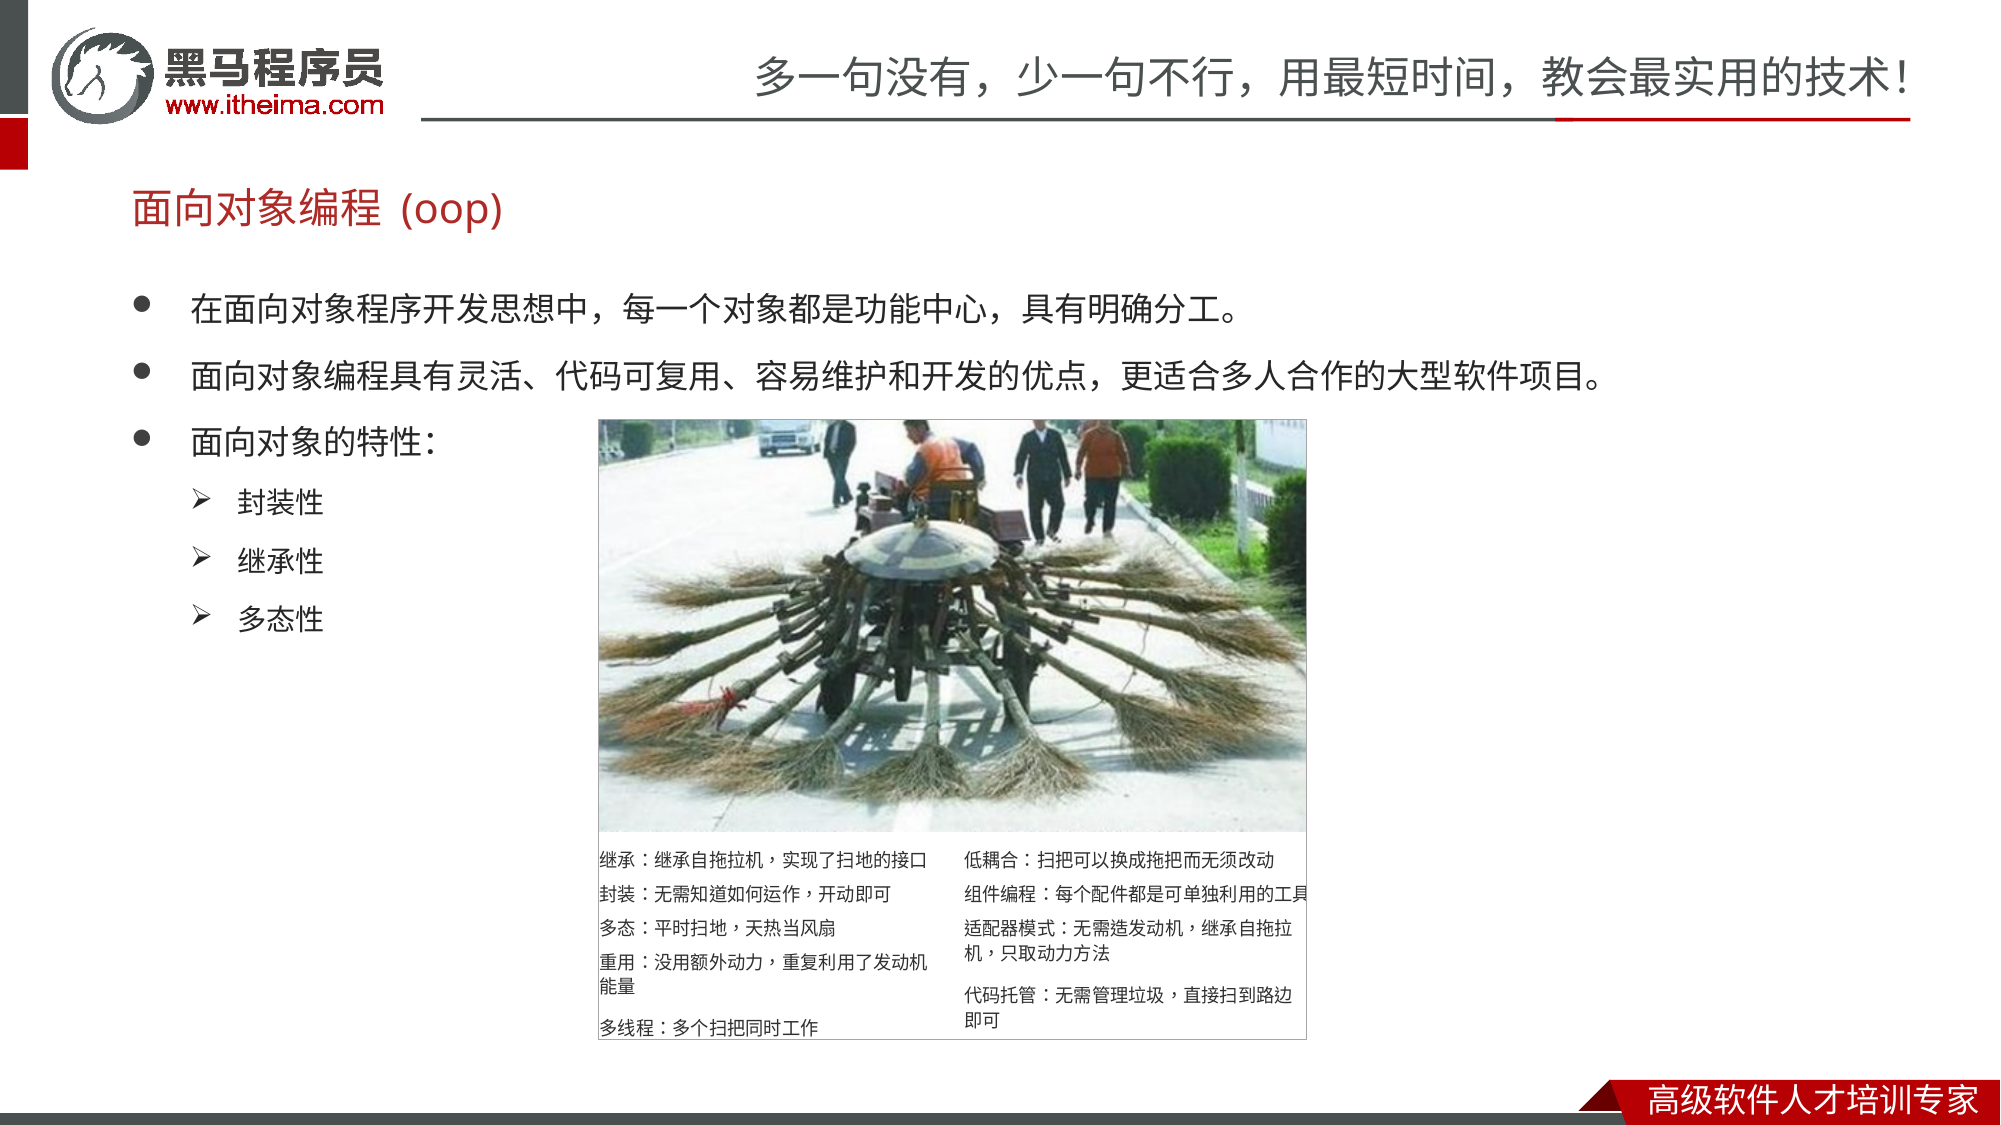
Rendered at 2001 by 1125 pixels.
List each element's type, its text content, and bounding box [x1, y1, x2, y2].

title 面向对象编程 (oop) [116, 164, 1880, 250]
list 在面向对象程序开发思想中，每一个对象都是功能中心，具有明确分工。 面向对象编程具有灵活、代码可复用、容易维护和开发的优点，更适合多人合作的大型软件项目。 面向对象的特性： 封装性 继承性 多态性 [116, 261, 1876, 1106]
picture [597, 418, 1307, 1039]
picture [50, 26, 384, 125]
